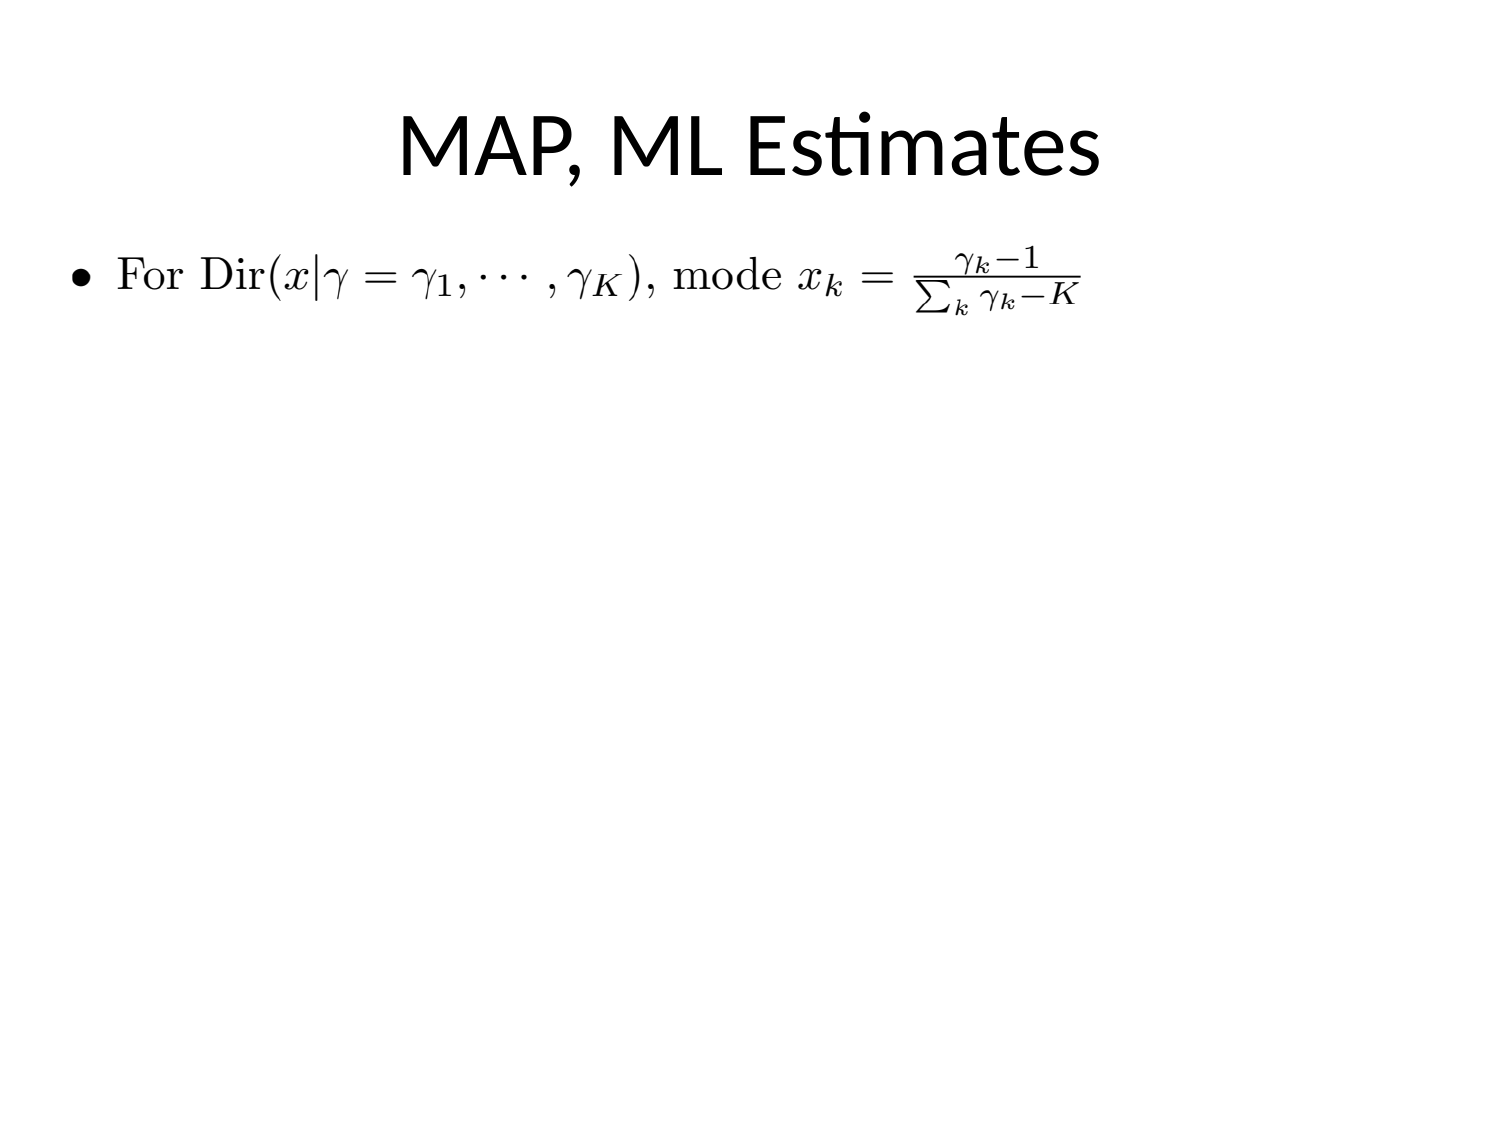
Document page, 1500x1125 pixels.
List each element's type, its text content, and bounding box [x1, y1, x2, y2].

picture [72, 245, 1431, 347]
title MAP, ML Estimates [75, 45, 1425, 233]
